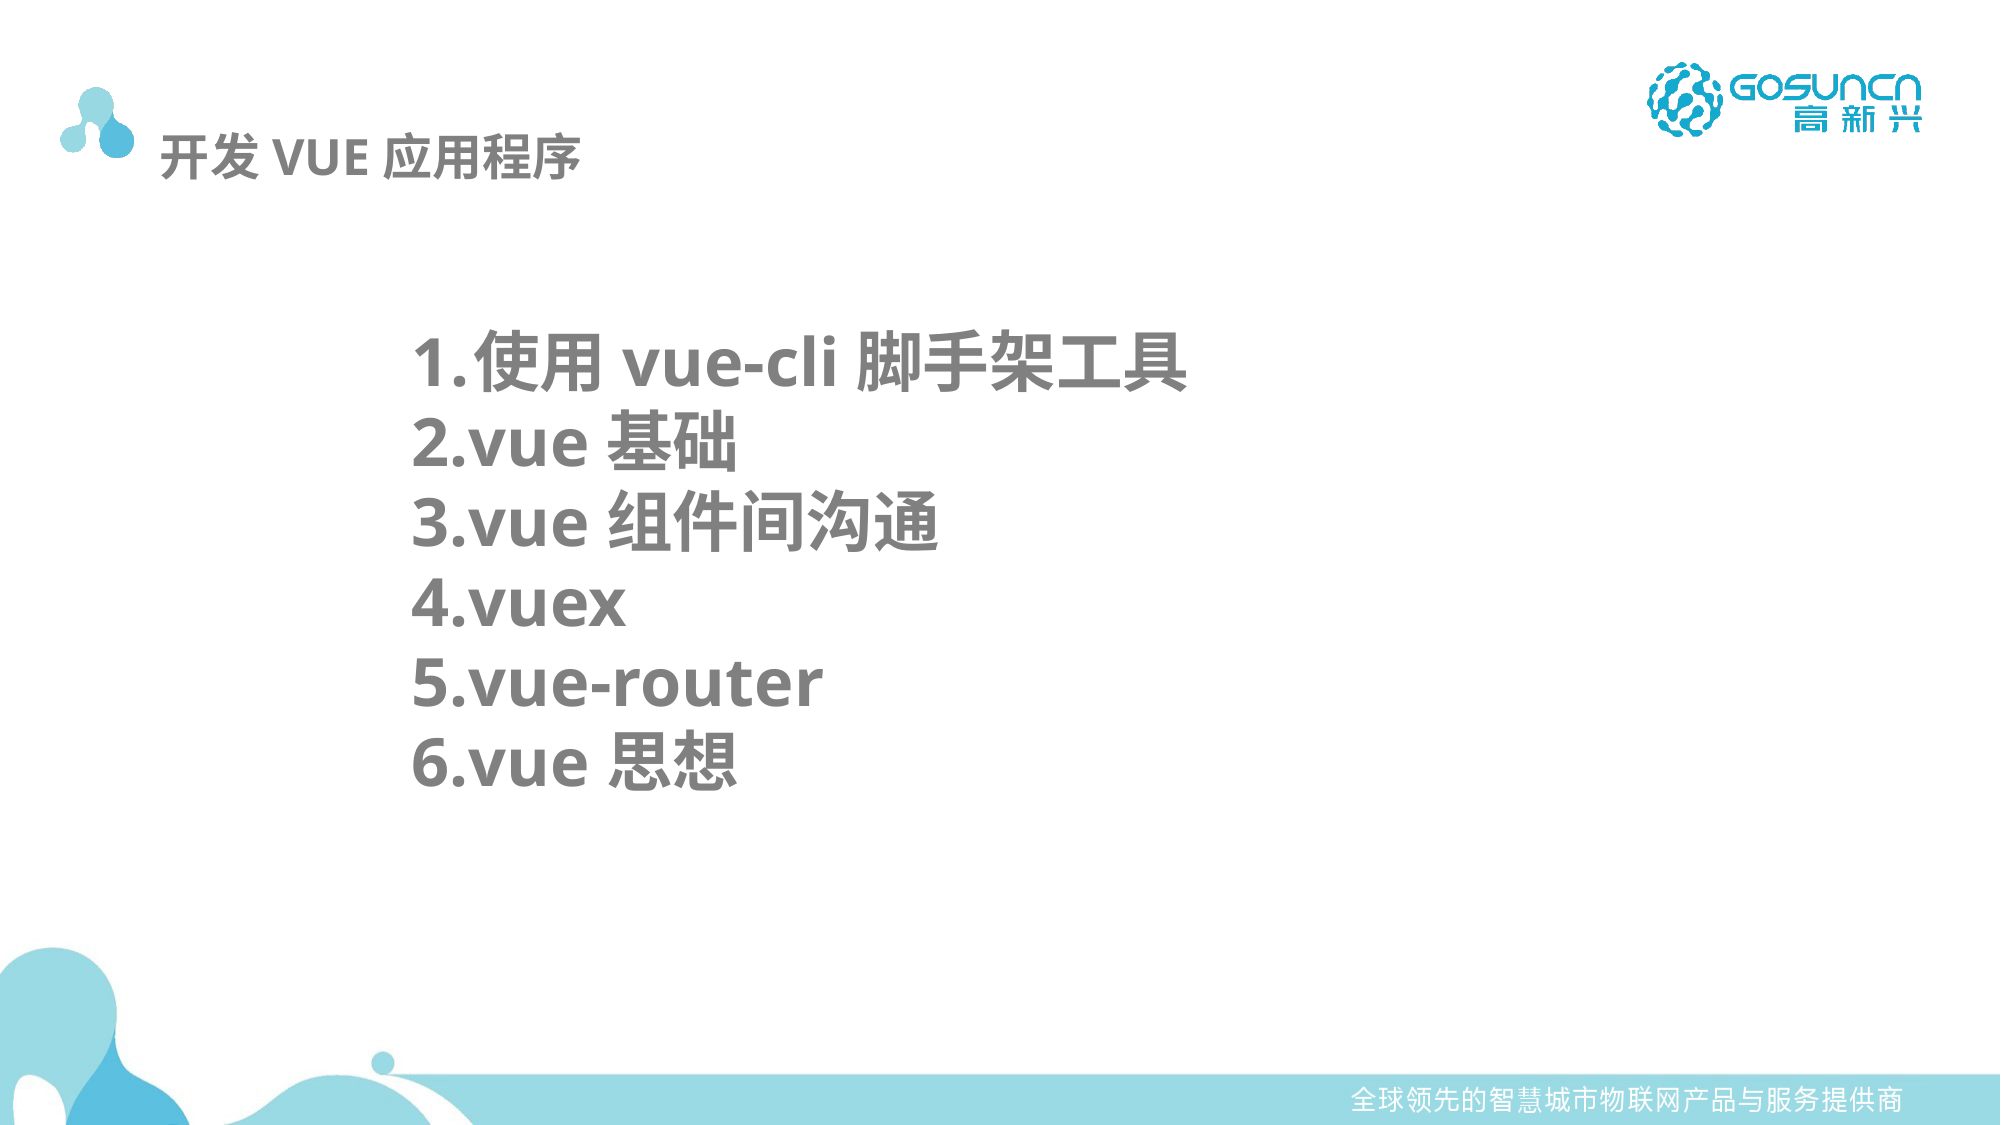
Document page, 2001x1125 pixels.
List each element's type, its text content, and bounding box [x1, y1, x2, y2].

picture [1647, 62, 1922, 137]
picture [0, 928, 2000, 1125]
picture [60, 87, 134, 158]
text_box 使用vue-cli脚手架工具 vue基础 vue组件间沟通 vuex vue-router vue思想 [404, 312, 1596, 808]
text_box 开发VUE应用程序 [152, 59, 1523, 194]
